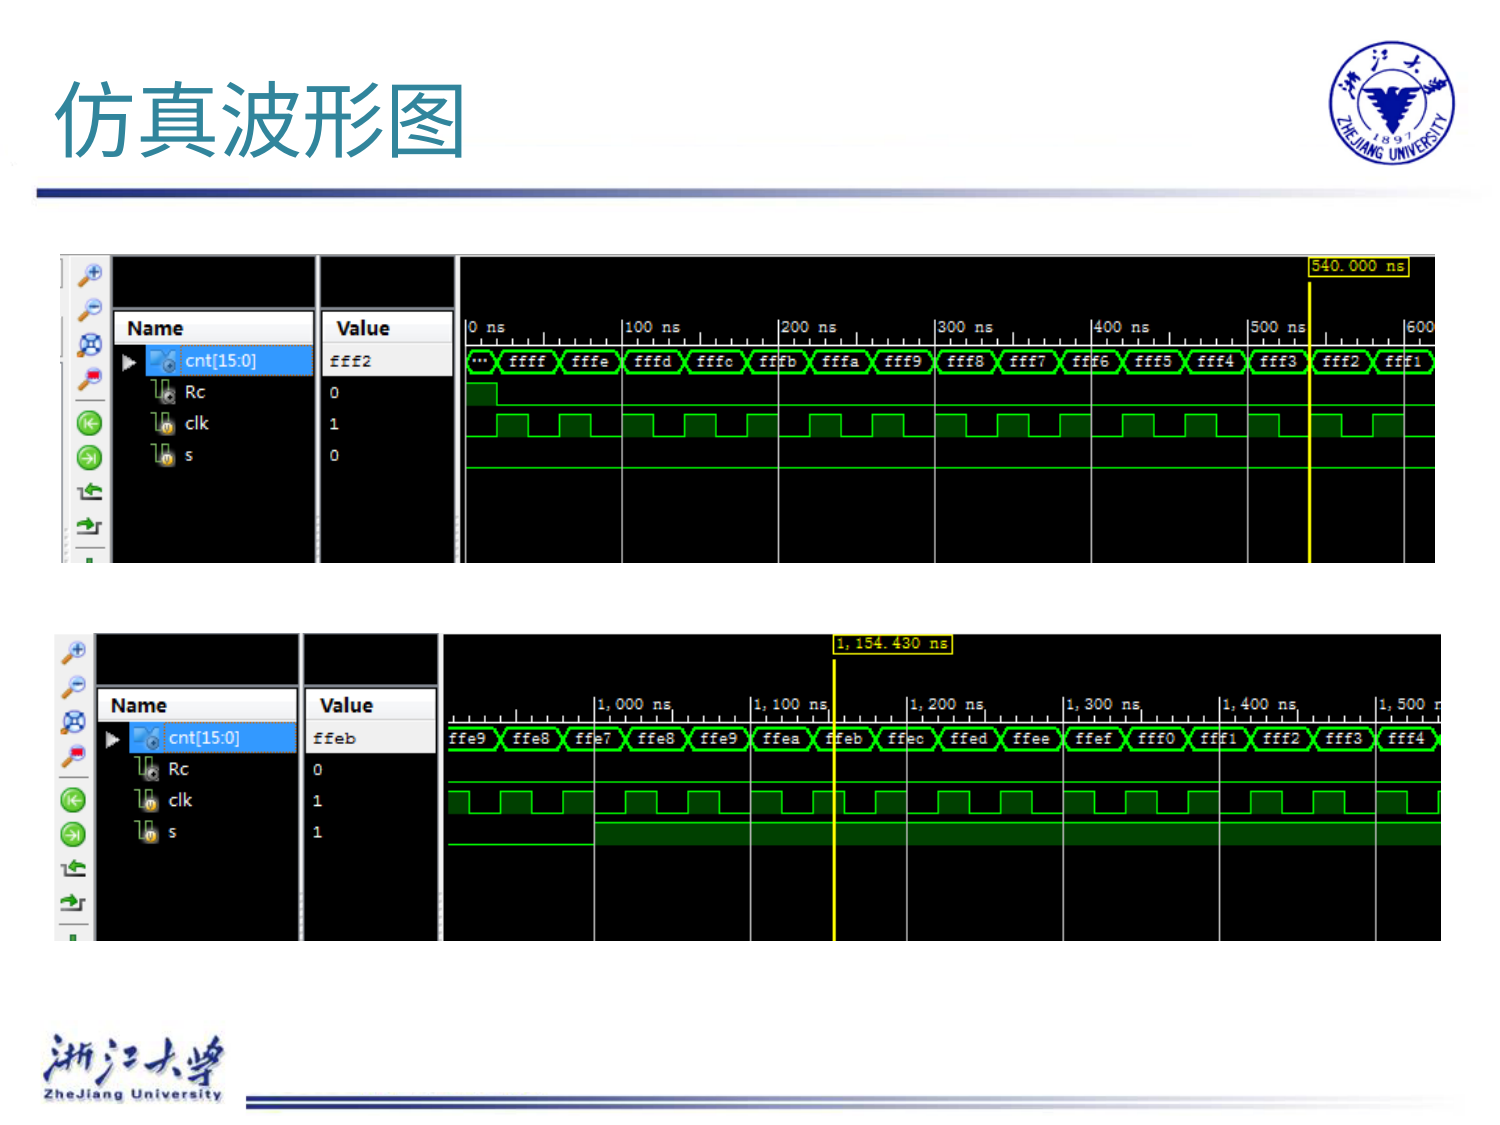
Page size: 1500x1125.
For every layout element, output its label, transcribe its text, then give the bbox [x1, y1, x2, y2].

picture [0, 0, 1500, 1125]
title 仿真波形图 [37, 39, 1188, 197]
